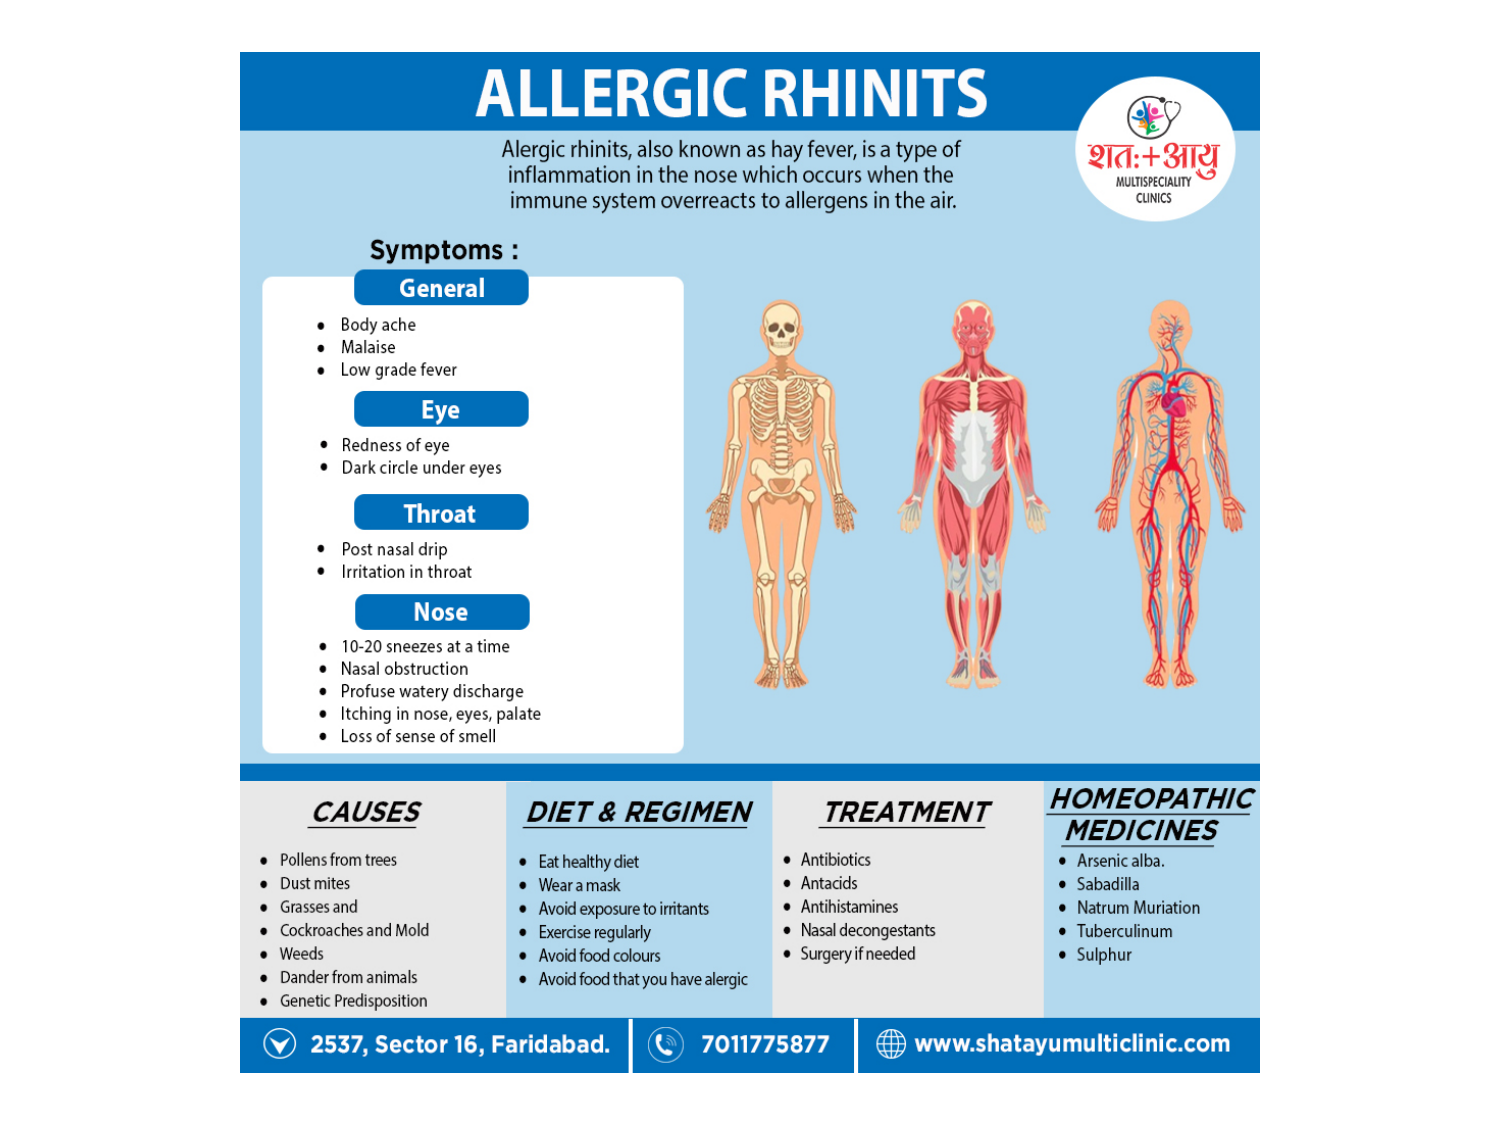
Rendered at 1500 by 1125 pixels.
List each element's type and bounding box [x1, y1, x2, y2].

picture [240, 52, 1260, 1073]
